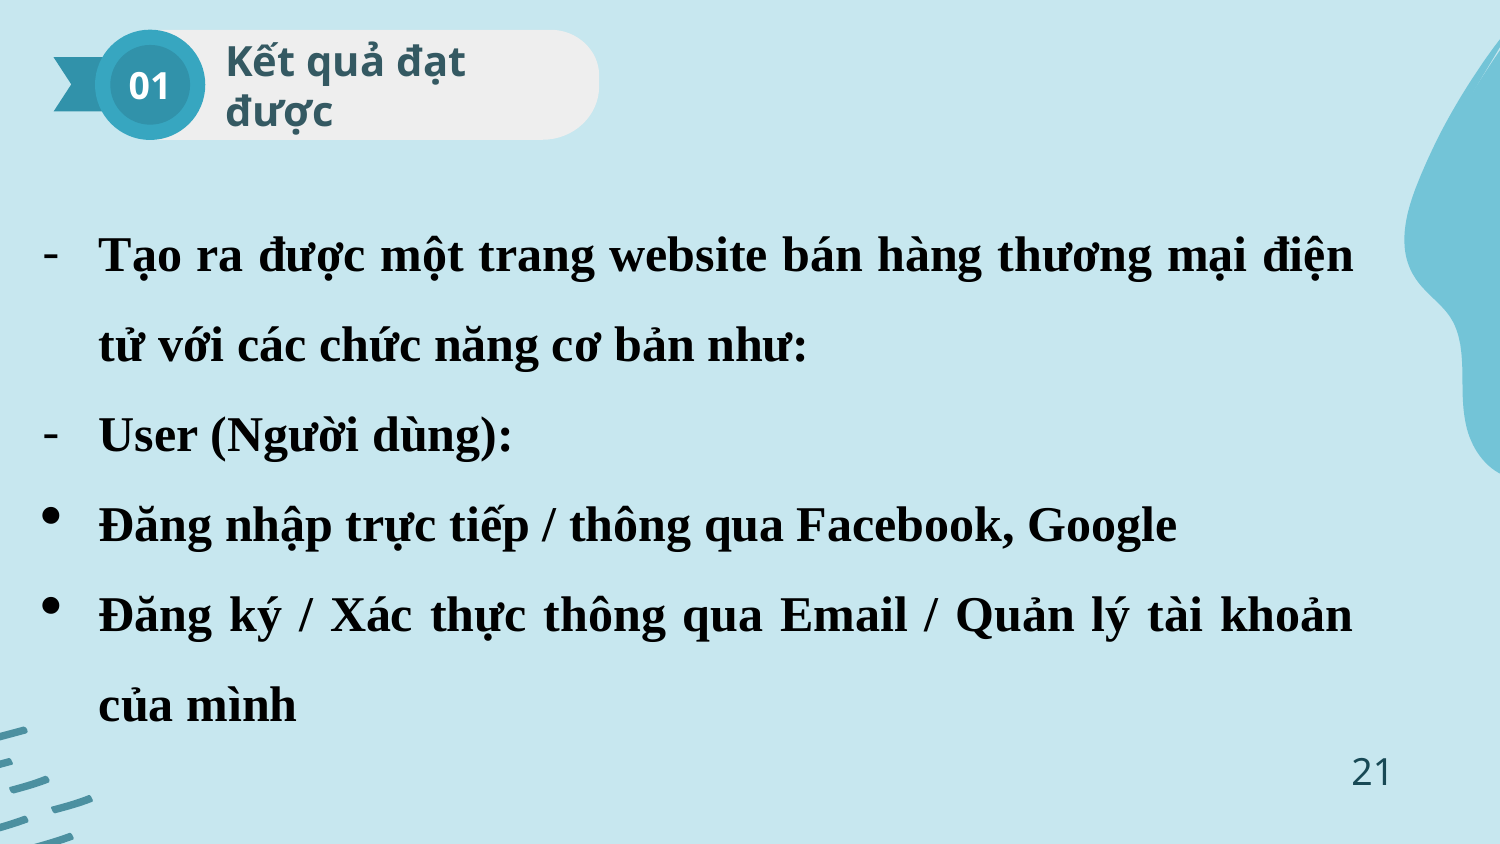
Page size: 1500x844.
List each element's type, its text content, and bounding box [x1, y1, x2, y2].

text_box Kết quả đạt được [210, 54, 600, 115]
text_box Tạo ra được một trang website bán hàng thương mại điện tử với các chức năng cơ bản như: User (Người dùng): Đăng nhập trực tiếp / thông qua Facebook, Google Đăng ký / Xác thực thông qua Email / Quản lý tài khoản của mình [27, 183, 1370, 829]
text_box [1305, 105, 1500, 370]
text_box 21 [1370, 740, 1410, 800]
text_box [0, 675, 54, 844]
text_box [95, 29, 206, 140]
text_box [53, 57, 101, 112]
text_box 01 [110, 44, 191, 125]
text_box [157, 29, 594, 140]
